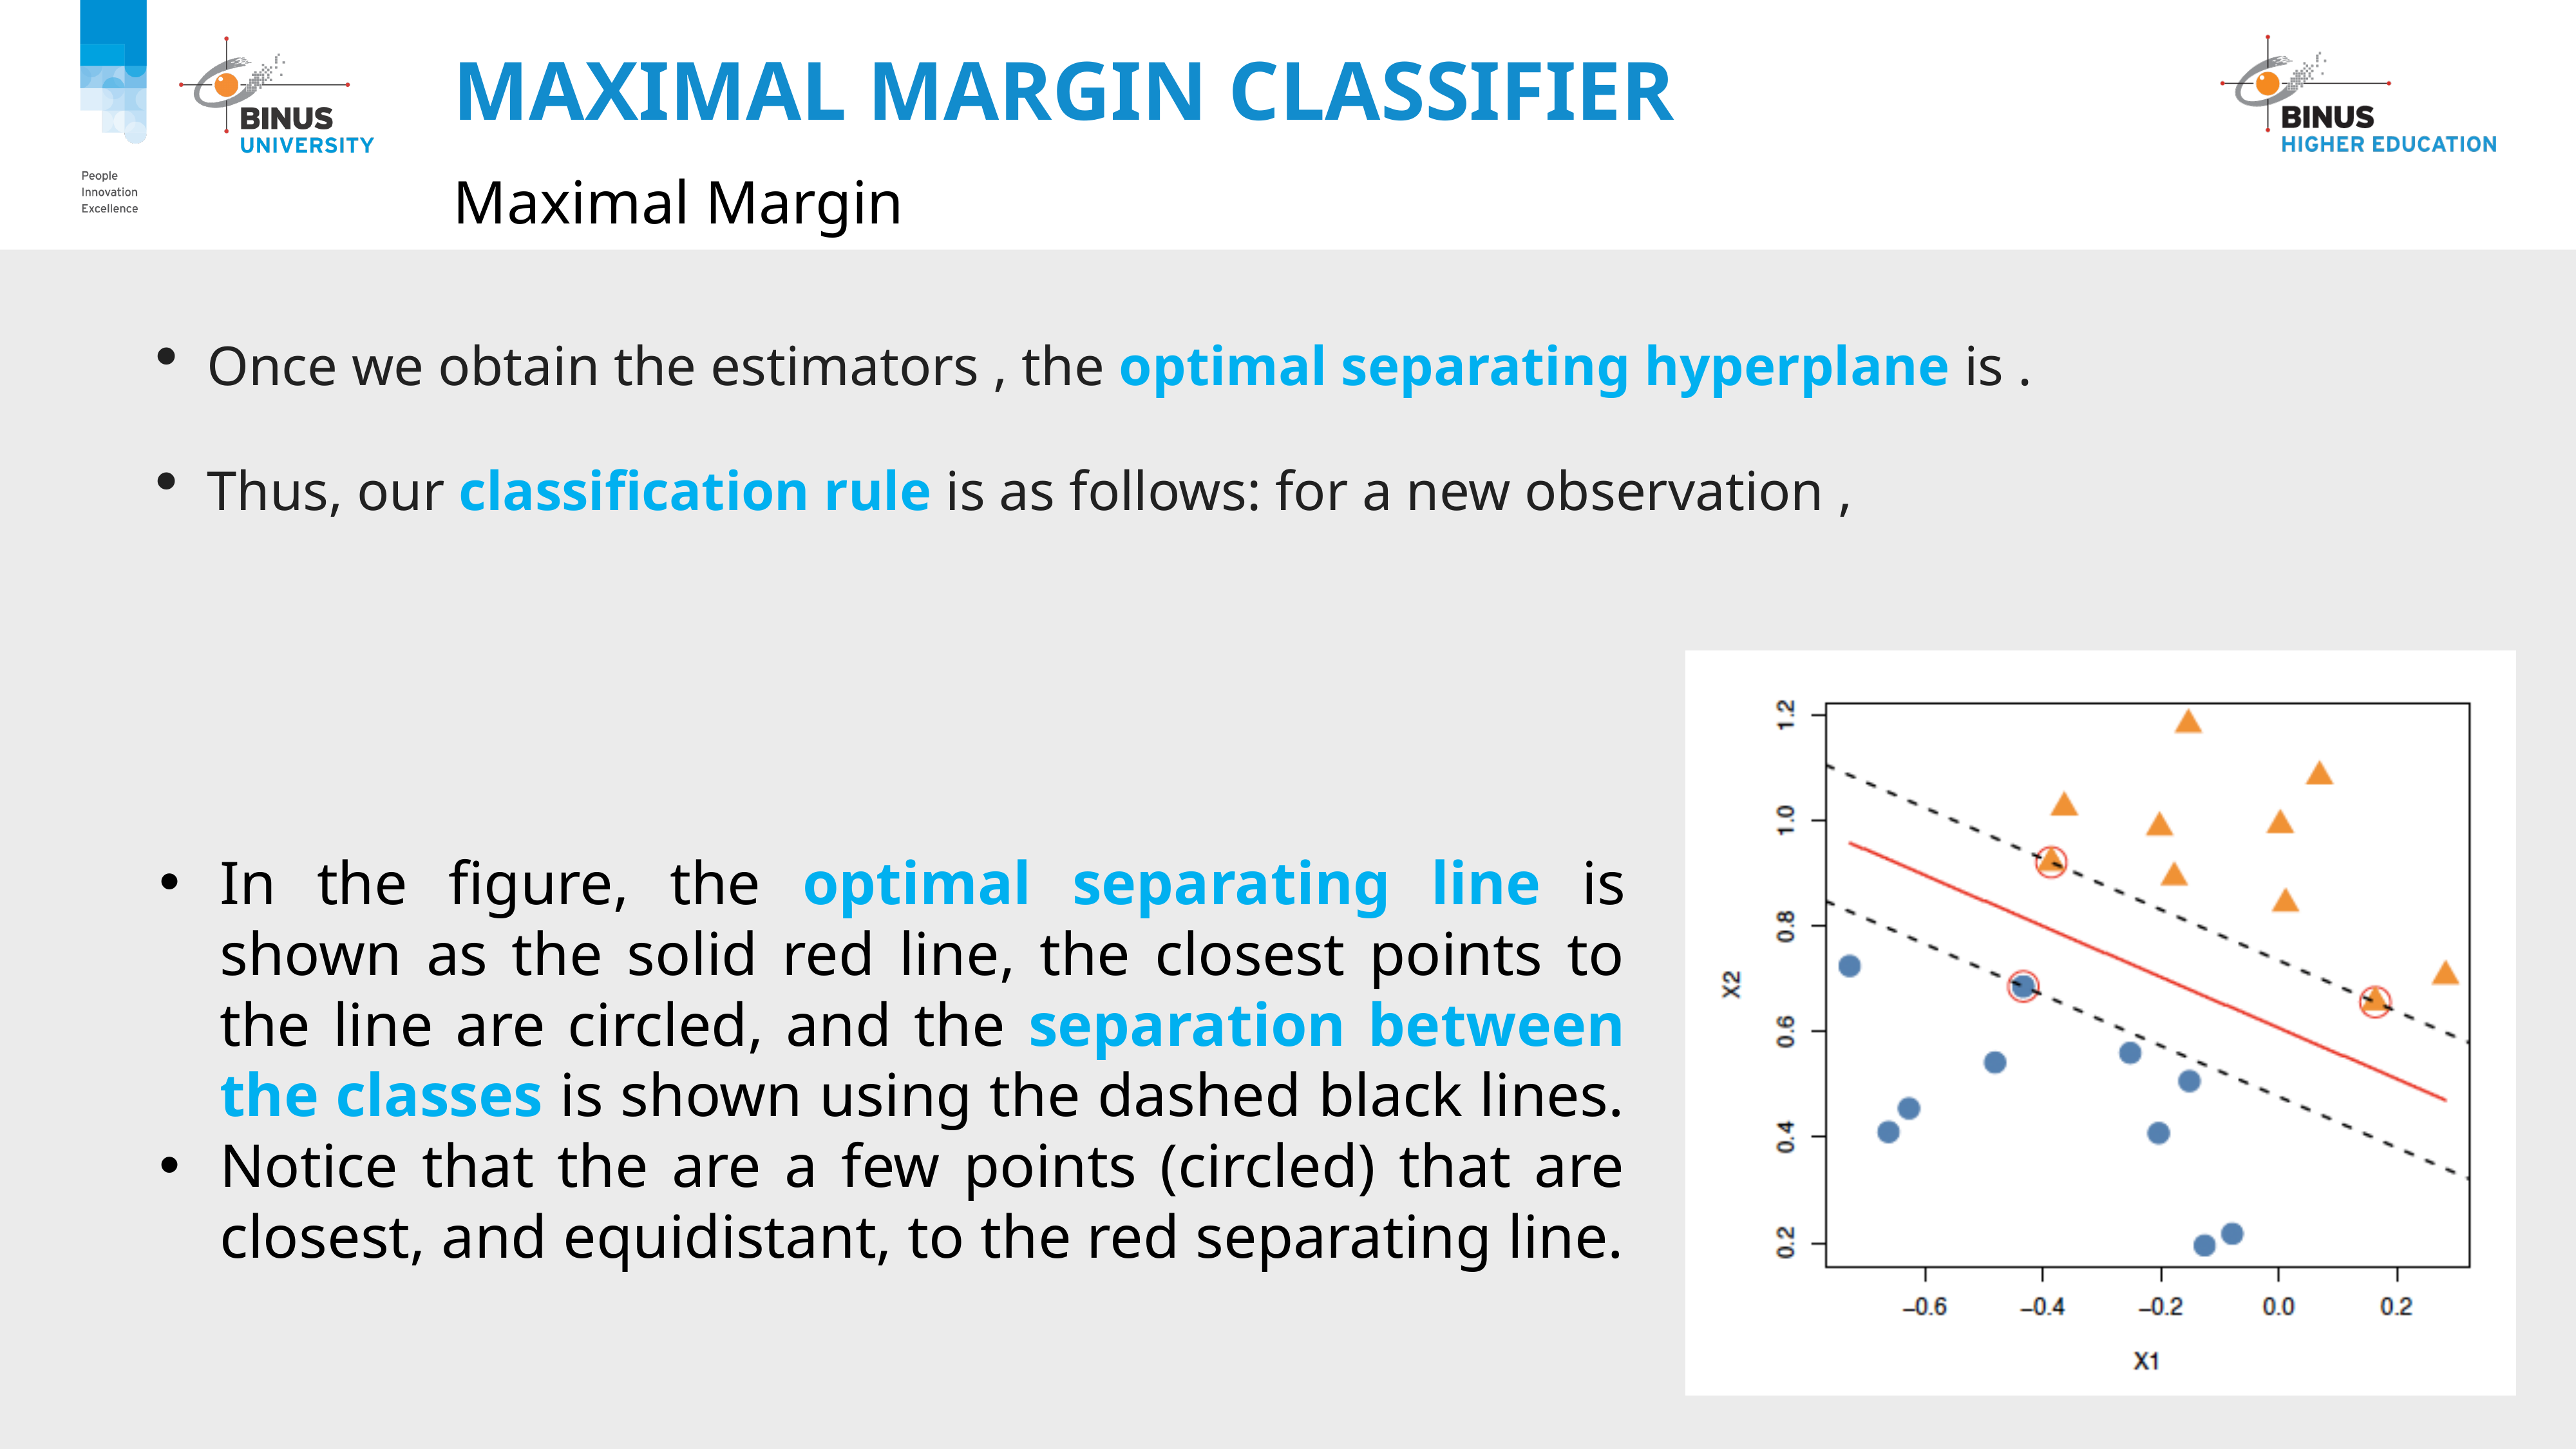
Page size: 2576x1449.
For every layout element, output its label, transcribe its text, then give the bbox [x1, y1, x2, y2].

picture [2199, 0, 2496, 156]
picture [81, 146, 146, 213]
title Maximal Margin Classifier [448, 52, 2003, 108]
picture [174, 25, 374, 161]
text_box In the figure, the optimal separating line is shown as the solid red line, the closest points to the line are circled, and the separation between the classes is shown using the dashed black lines. Notice that the are a few points (circled) that are closest, and equidistant, to the red separating line. [149, 840, 1636, 1275]
picture [80, 66, 147, 144]
text_box Maximal Margin [448, 167, 2468, 285]
picture [1685, 650, 2516, 1396]
